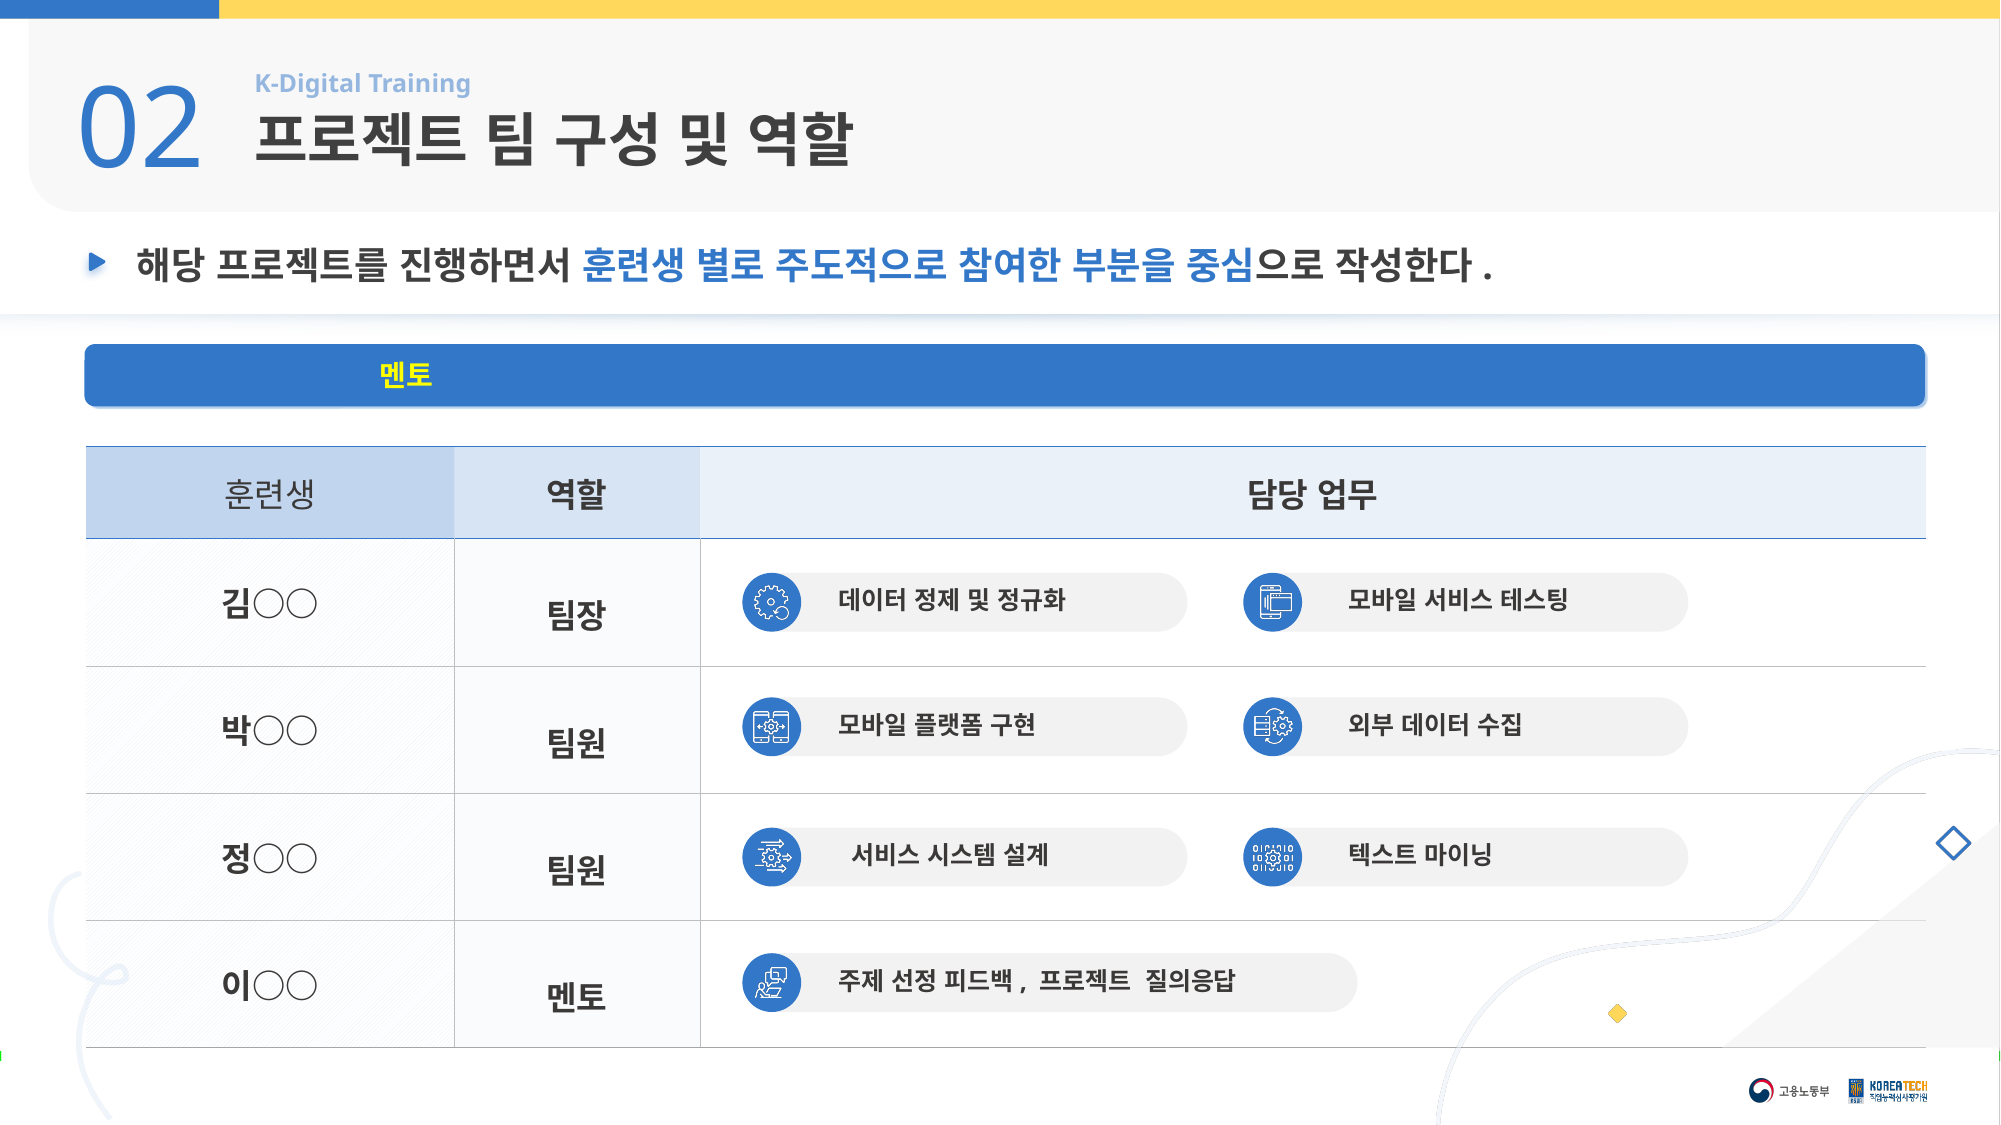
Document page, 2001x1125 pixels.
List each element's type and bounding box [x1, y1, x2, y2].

picture [0, 0, 2000, 1125]
text_box [1243, 572, 1689, 632]
text_box [1243, 697, 1689, 757]
text_box [742, 953, 1414, 1013]
text_box [742, 827, 1188, 887]
text_box [88, 234, 1816, 296]
text_box [1243, 827, 1414, 887]
text_box [1749, 1088, 1927, 1104]
text_box [61, 54, 1038, 191]
text_box [84, 344, 1925, 407]
text_box [742, 572, 1188, 632]
